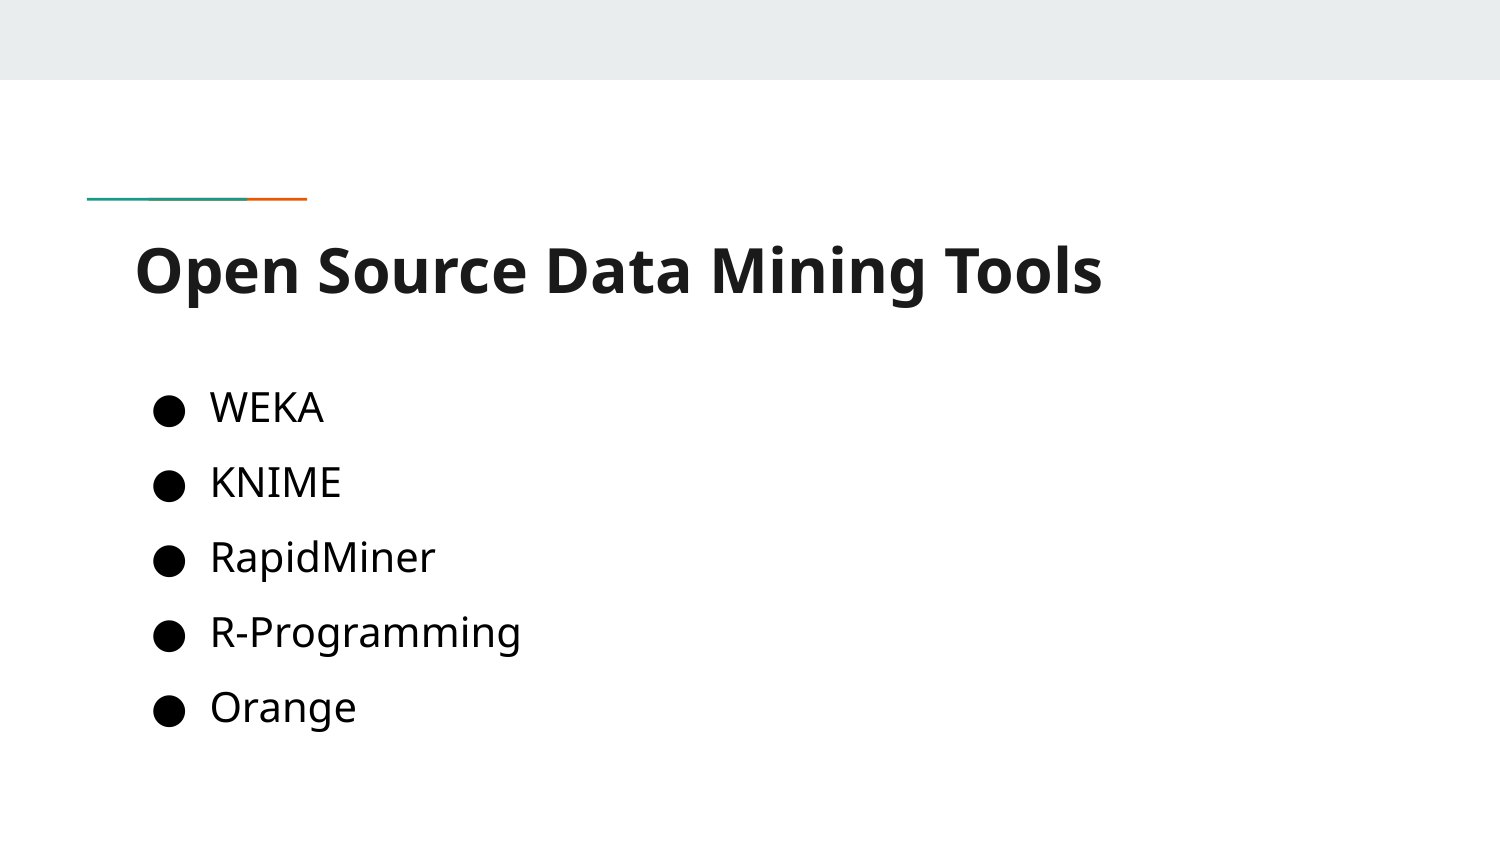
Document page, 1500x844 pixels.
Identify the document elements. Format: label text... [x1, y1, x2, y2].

title Open Source Data Mining Tools [119, 216, 1381, 305]
list WEKA KNIME RapidMiner R-Programming Orange [119, 341, 1381, 712]
